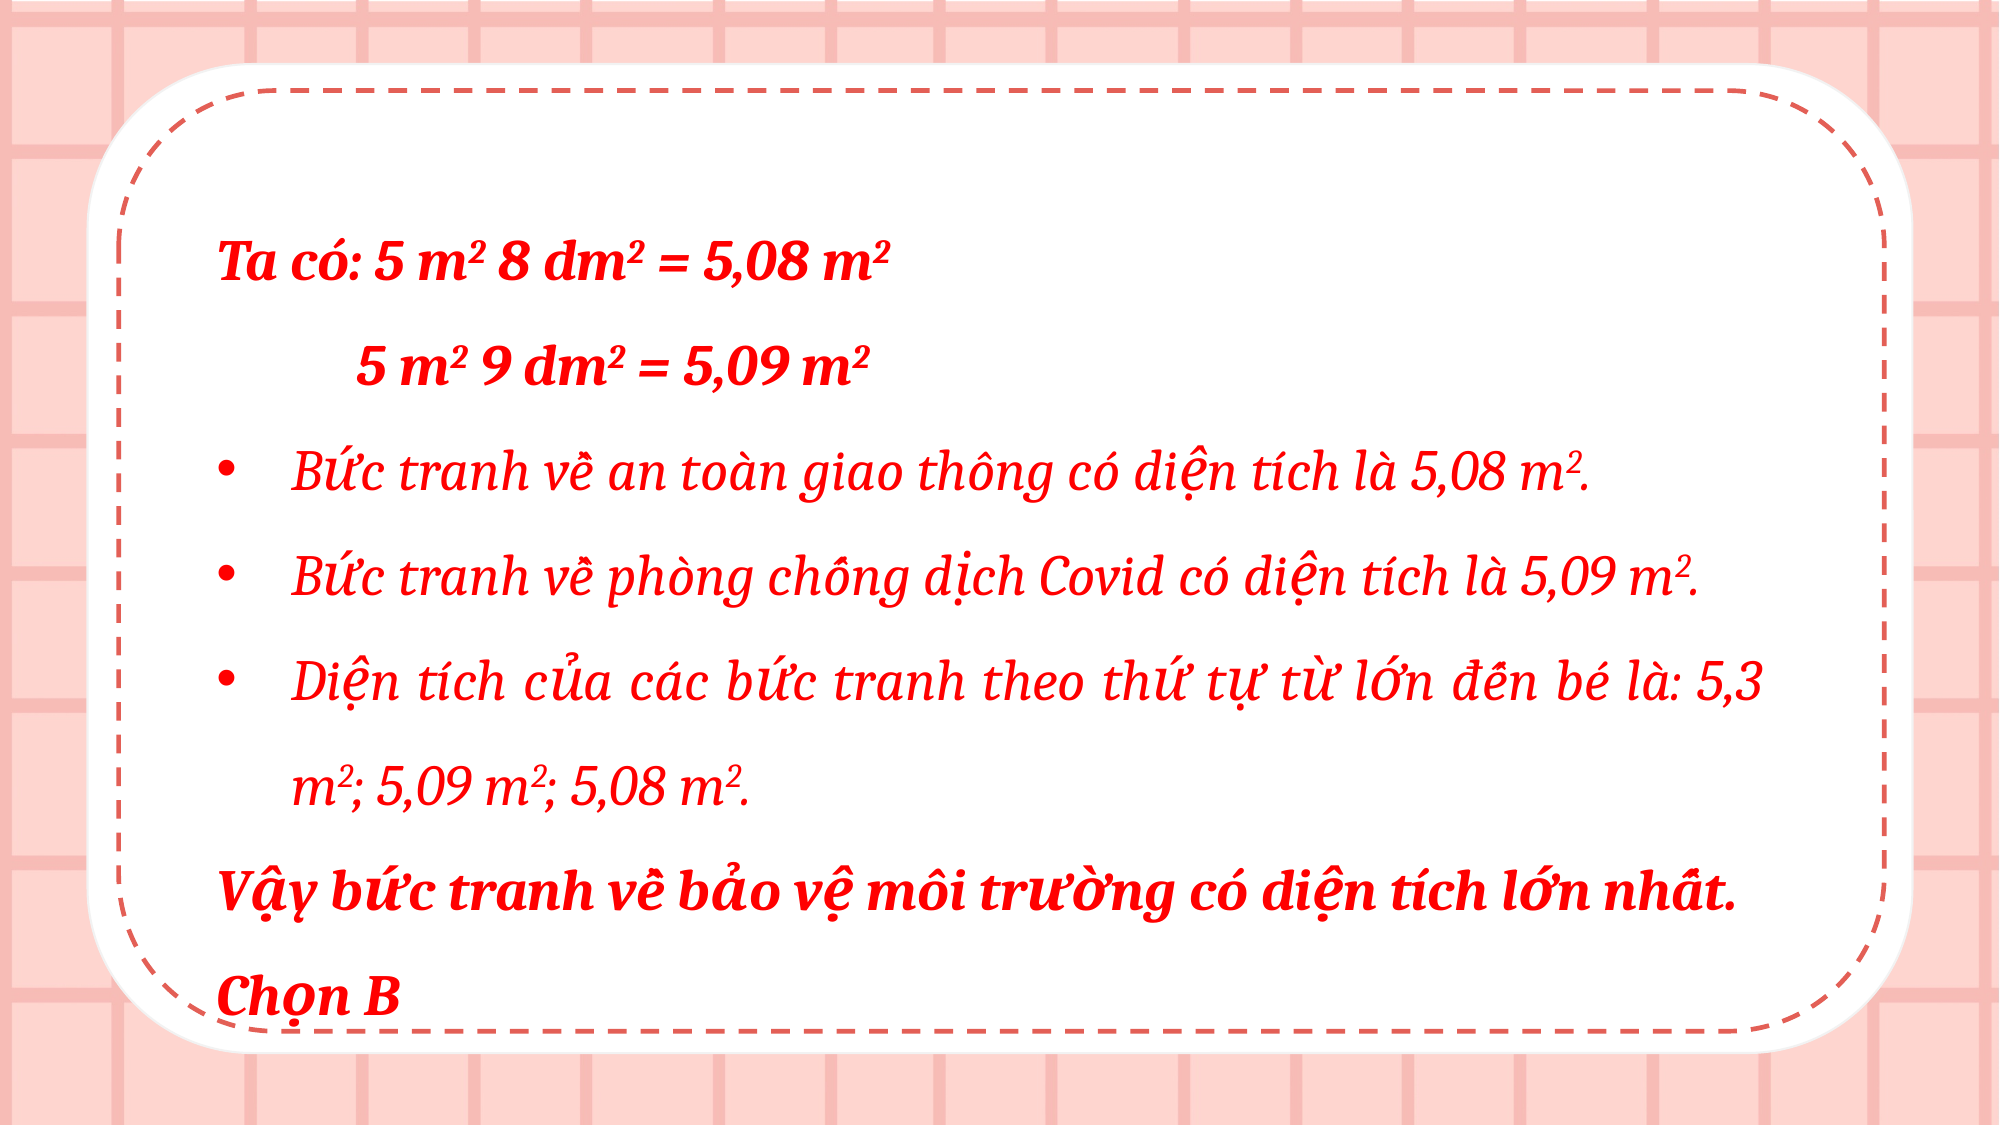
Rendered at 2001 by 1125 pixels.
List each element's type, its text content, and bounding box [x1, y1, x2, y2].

picture [0, 0, 2000, 1125]
text_box Ta có: 5 m2 8 dm2 = 5,08 m2 5 m2 9 dm2 = 5,09 m2 Bức tranh về an toàn giao thông có diện tích là 5,08 m2. Bức tranh về phòng chống dịch Covid có diện tích là 5,09 m2. Diện tích của các bức tranh theo thứ tự từ lớn đến bé là: 5,3 m2; 5,09 m2; 5,08 m2. Vậy bức tranh về bảo vệ môi trường có diện tích lớn nhất. Chọn B [201, 179, 1777, 1035]
